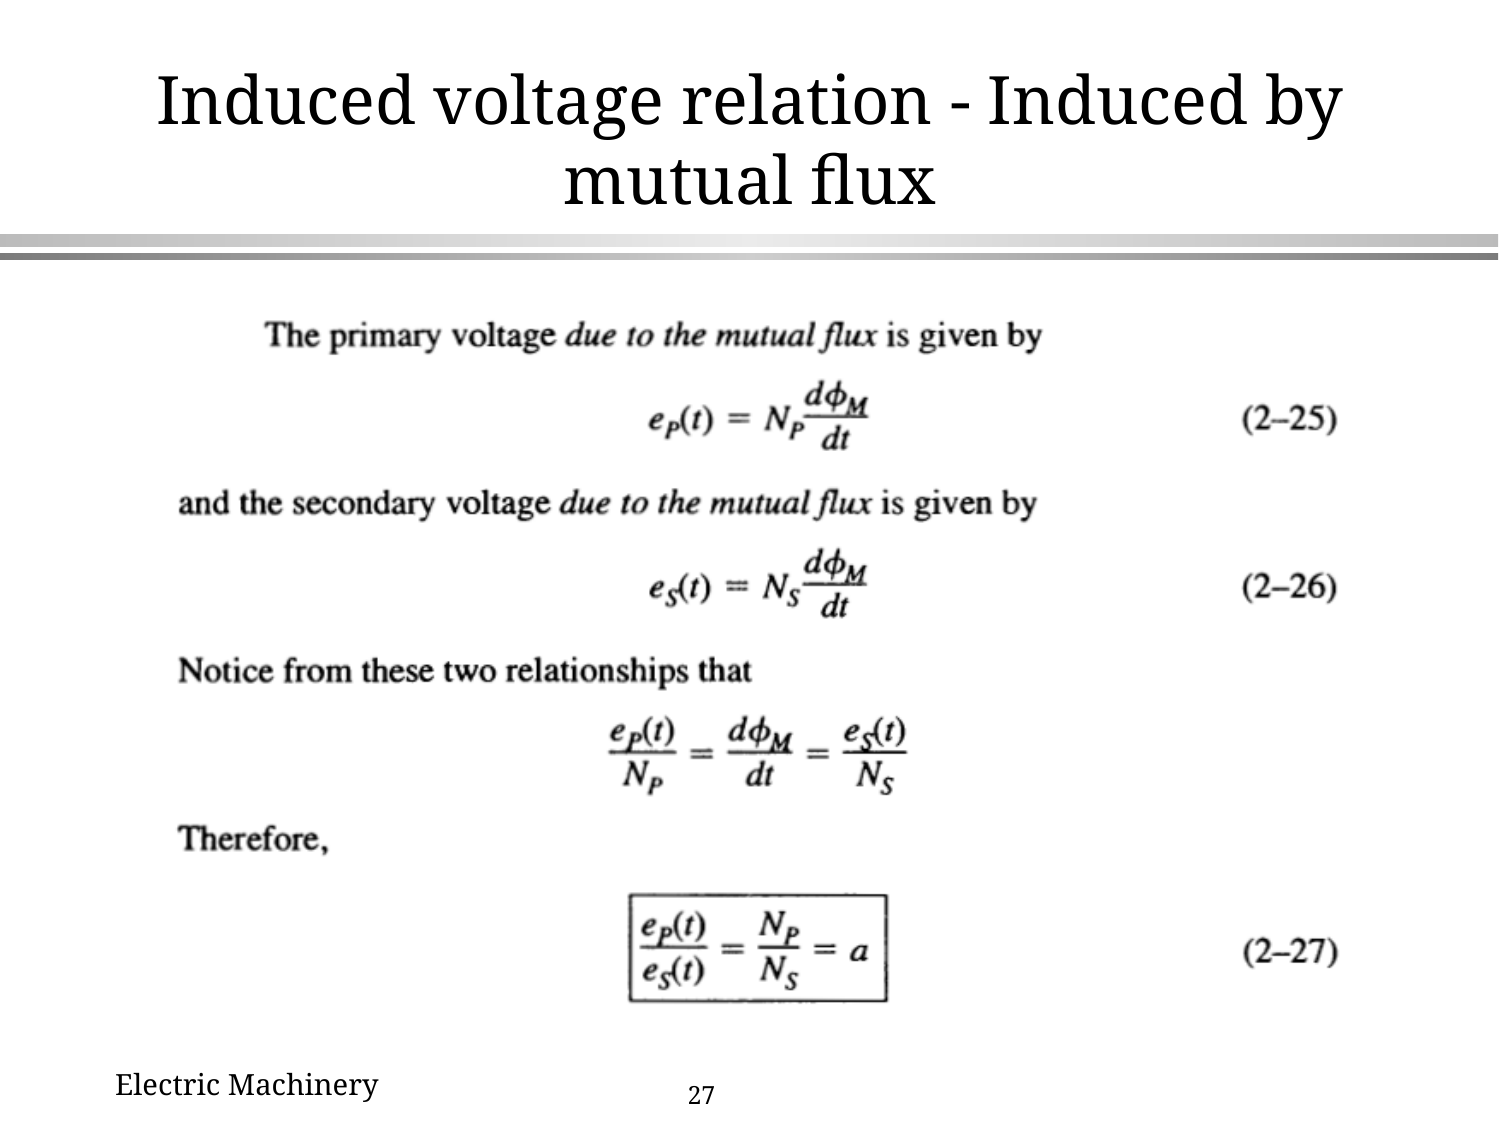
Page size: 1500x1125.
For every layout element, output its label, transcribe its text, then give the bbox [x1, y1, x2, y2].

title Induced voltage relation - Induced by mutual flux [112, 37, 1388, 225]
footer Electric Machinery [100, 1058, 576, 1090]
picture [135, 302, 1365, 1023]
